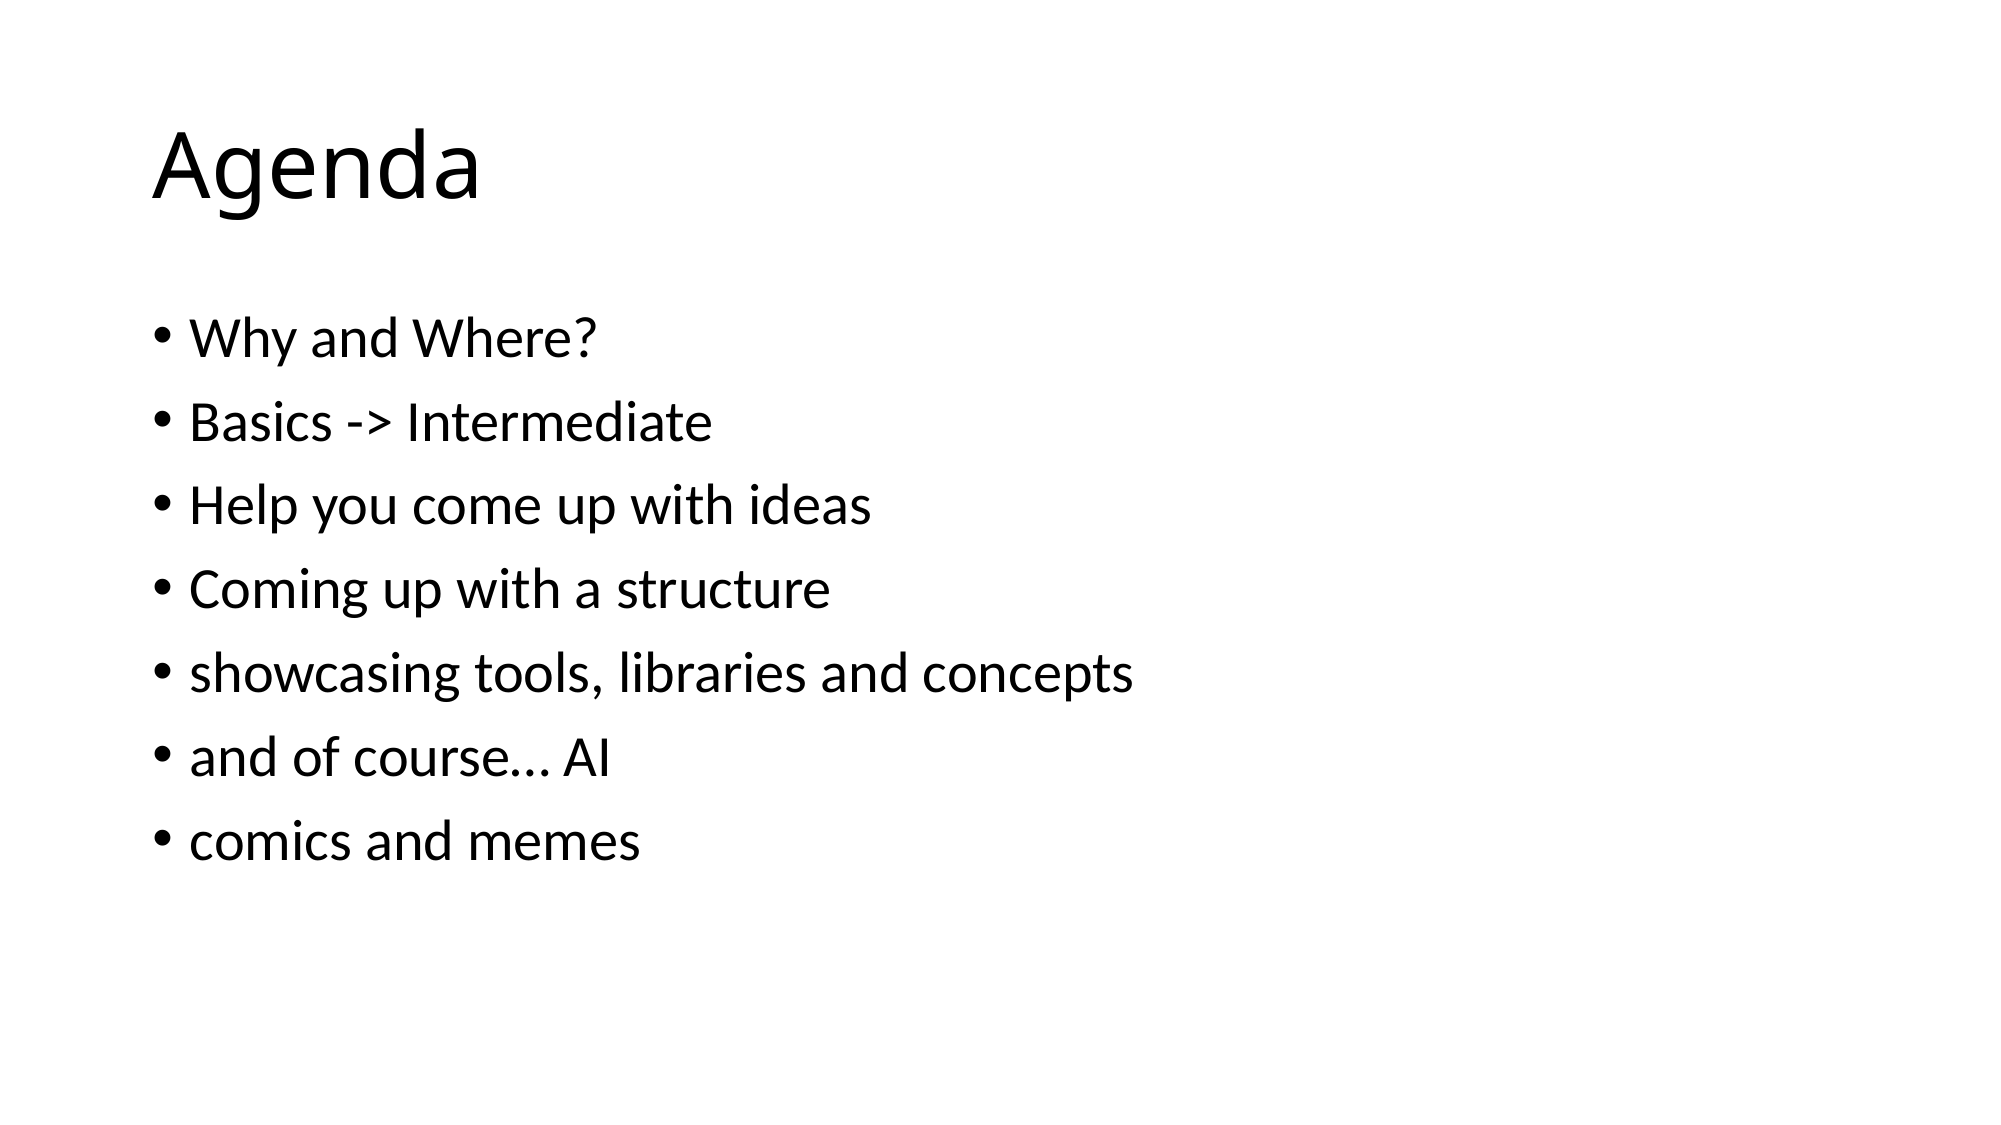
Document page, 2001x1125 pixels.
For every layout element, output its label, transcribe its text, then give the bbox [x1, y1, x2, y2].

list Why and Where? Basics -> Intermediate Help you come up with ideas Coming up with a structure showcasing tools, libraries and concepts and of course… AI comics and memes [137, 299, 1863, 1014]
title Agenda [137, 59, 1863, 278]
